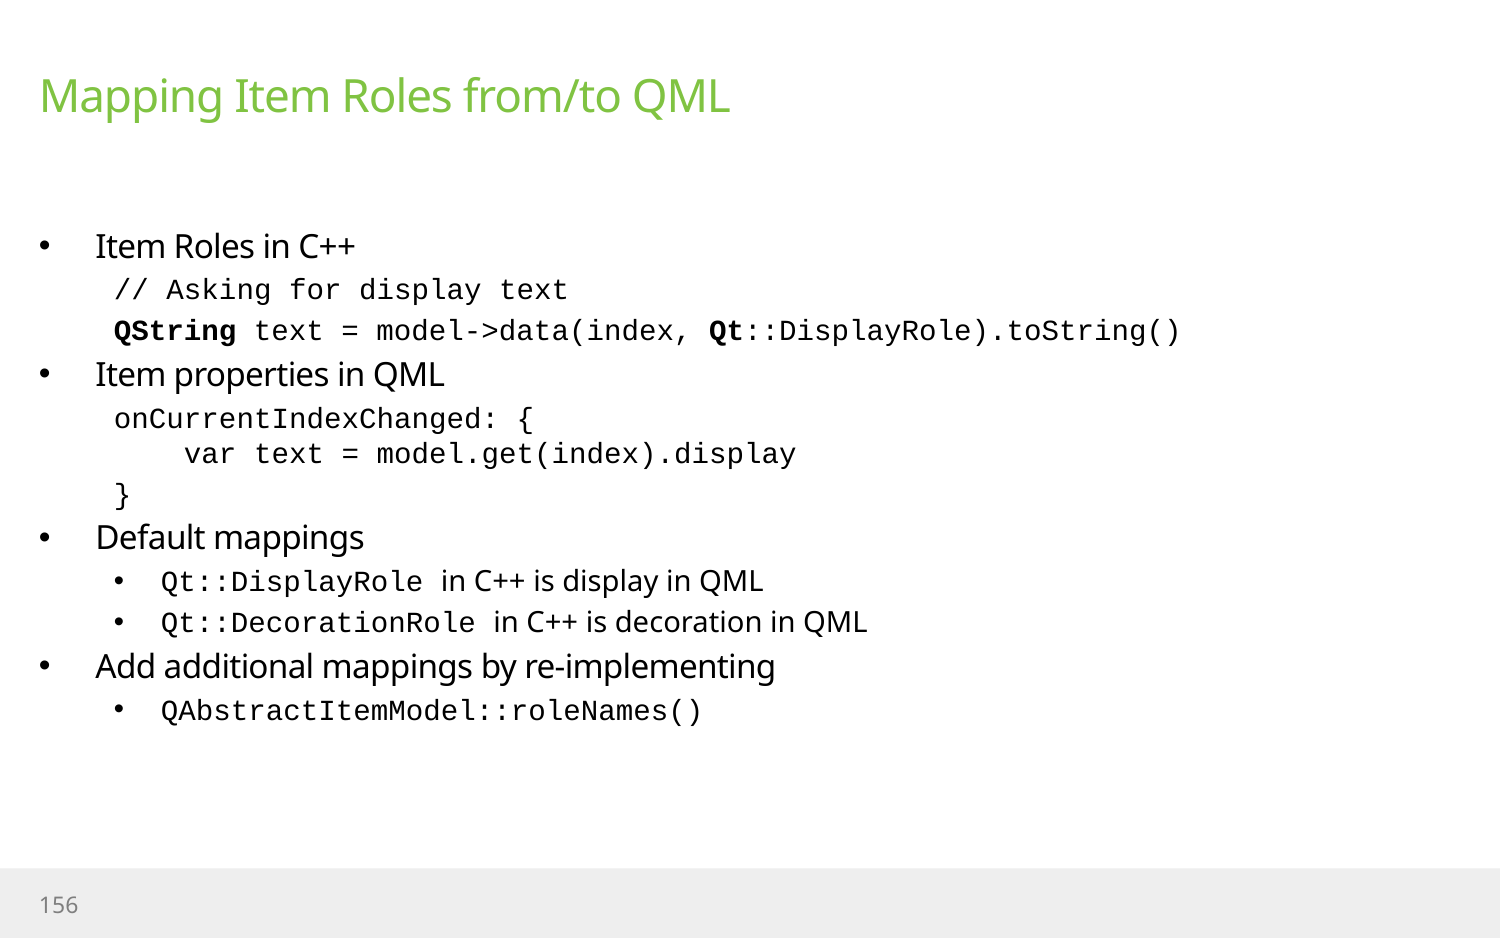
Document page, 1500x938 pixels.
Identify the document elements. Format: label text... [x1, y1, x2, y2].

list Item Roles in C++ // Asking for display text QString text = model->data(index, Qt::DisplayRole).toString() Item properties in QML onCurrentIndexChanged: { var text = model.get(index).display } Default mappings Qt::DisplayRole in C++ is display in QML Qt::DecorationRole in C++ is decoration in QML Add additional mappings by re-implementing QAbstractItemModel::roleNames() [39, 224, 1471, 846]
slide_number 156 [39, 892, 410, 921]
title Mapping Item Roles from/to QML [39, 66, 1052, 195]
